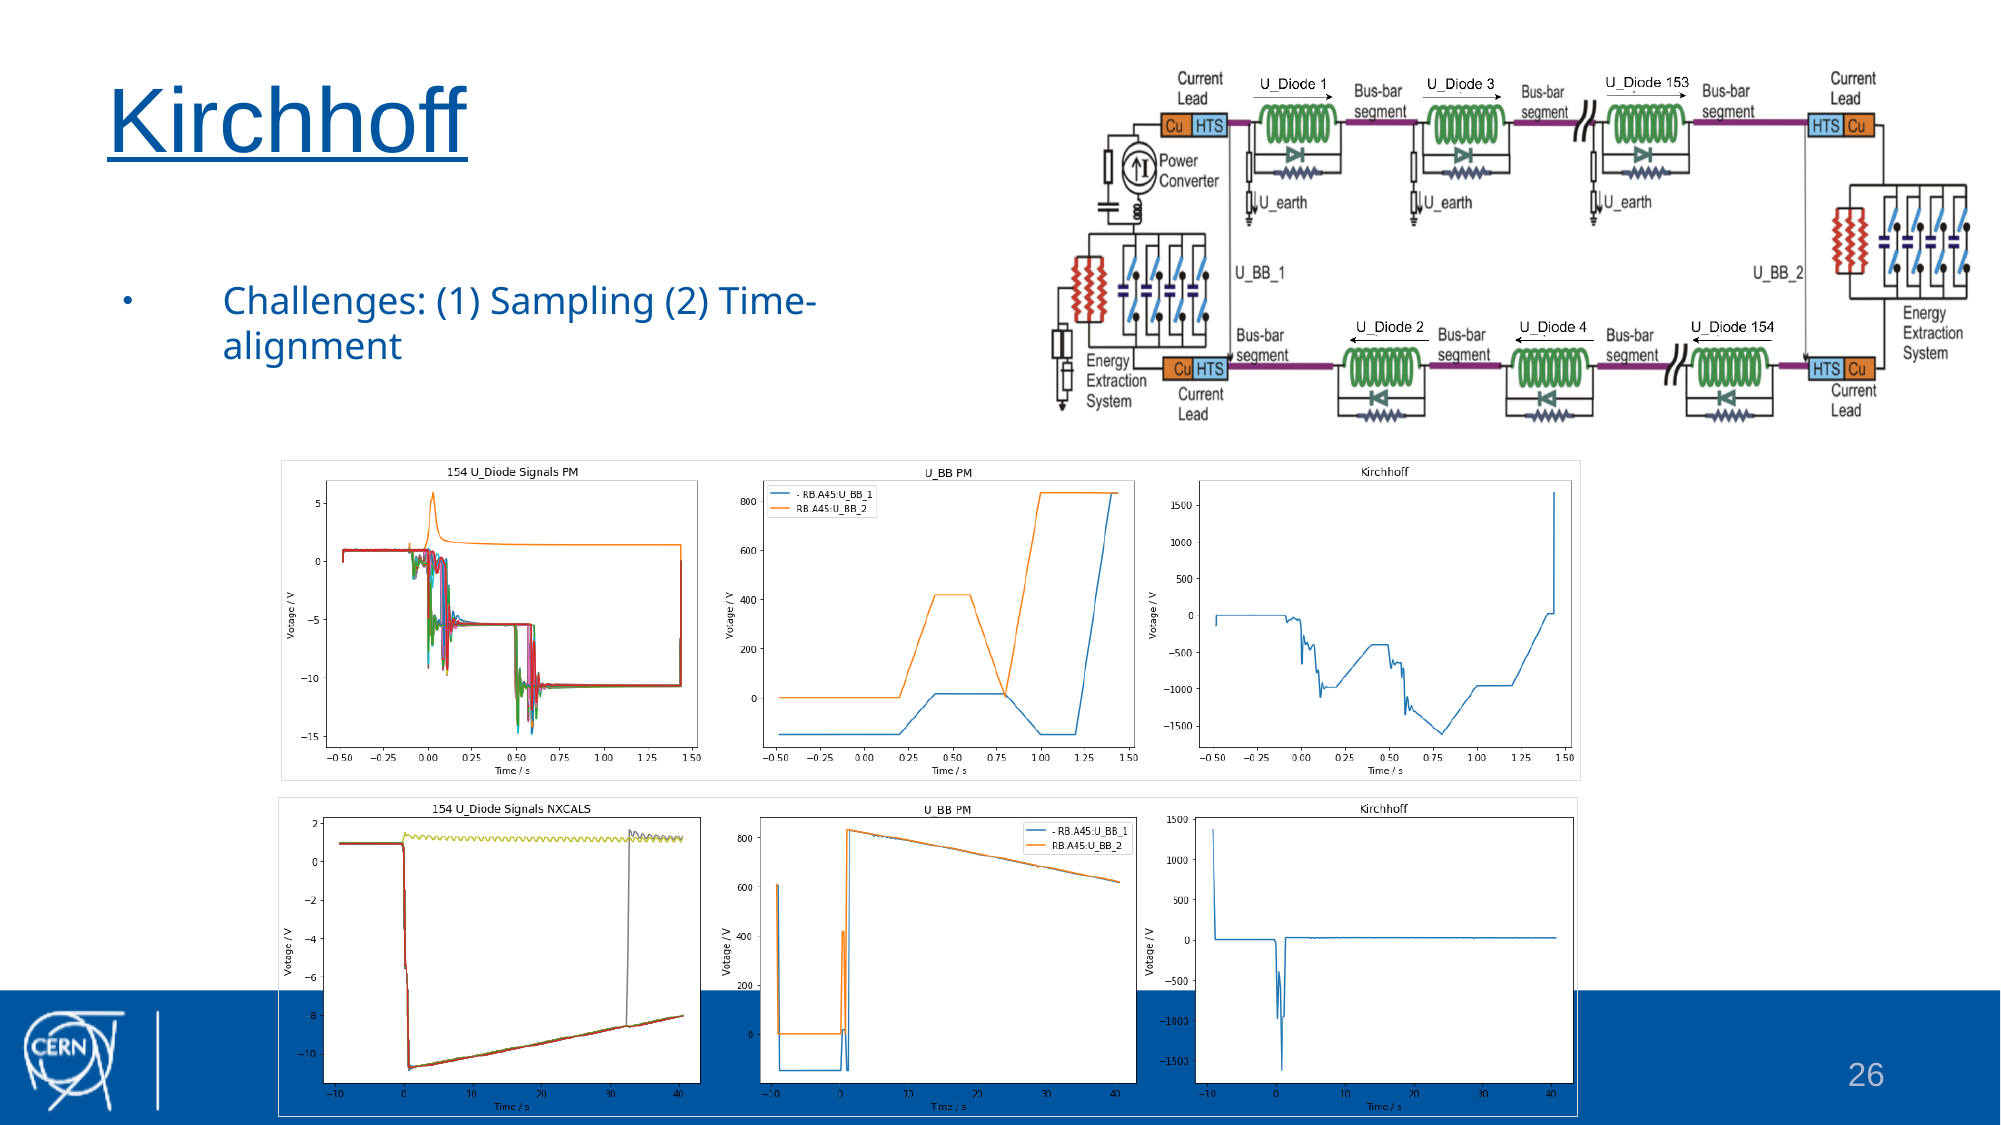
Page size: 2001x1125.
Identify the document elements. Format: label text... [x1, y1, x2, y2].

picture [280, 460, 1581, 781]
picture [1033, 59, 1980, 454]
slide_number 26 [1790, 1042, 1900, 1103]
title Kirchhoff [99, 38, 1900, 193]
picture [278, 797, 1578, 1118]
